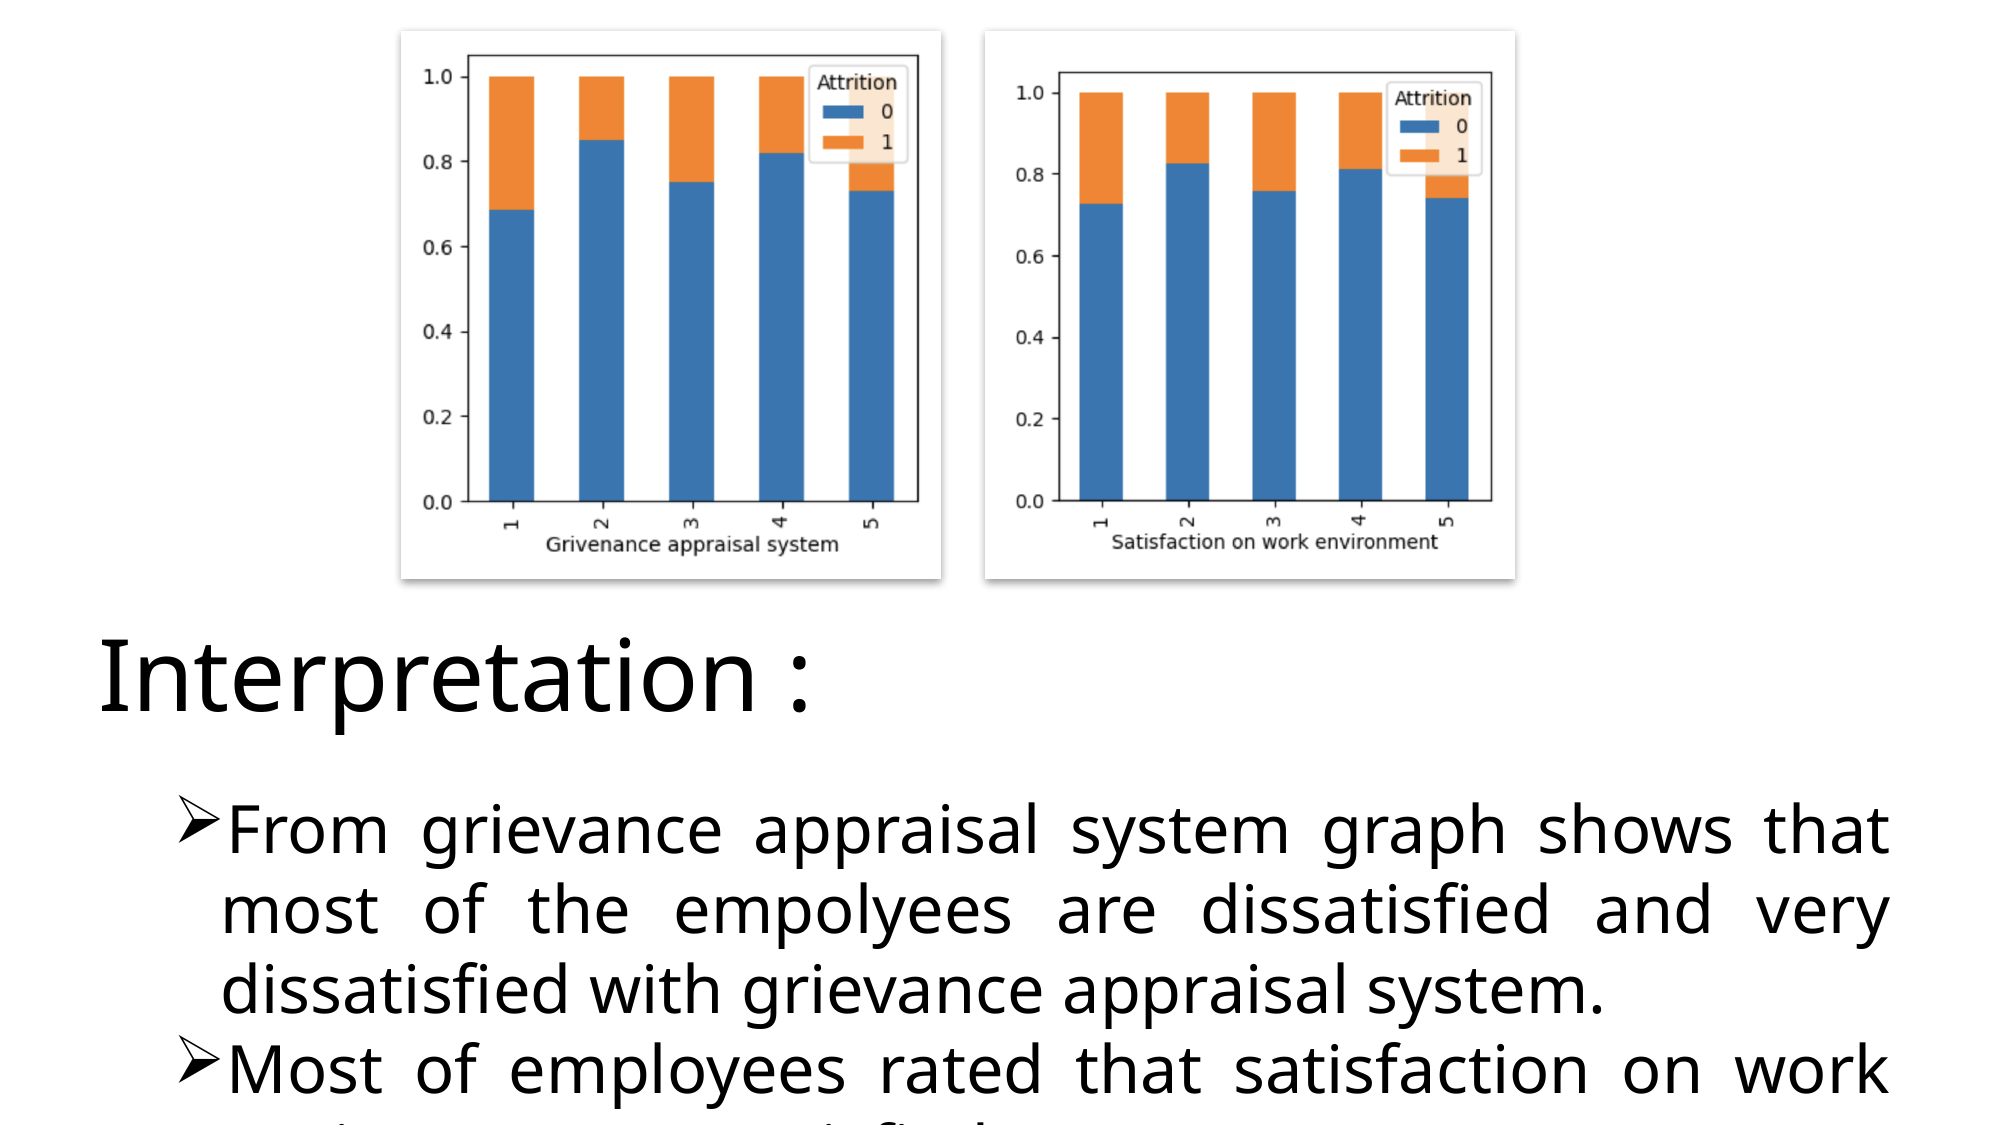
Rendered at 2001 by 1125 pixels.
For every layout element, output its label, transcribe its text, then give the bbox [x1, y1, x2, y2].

picture [999, 45, 1501, 565]
picture [415, 45, 927, 565]
text_box From grievance appraisal system graph shows that most of the empolyees are dissatisfied and very dissatisfied with grievance appraisal system. Most of employees rated that satisfaction on work environment as satisfied. [158, 779, 1907, 1125]
text_box Interpretation : [83, 604, 1085, 739]
